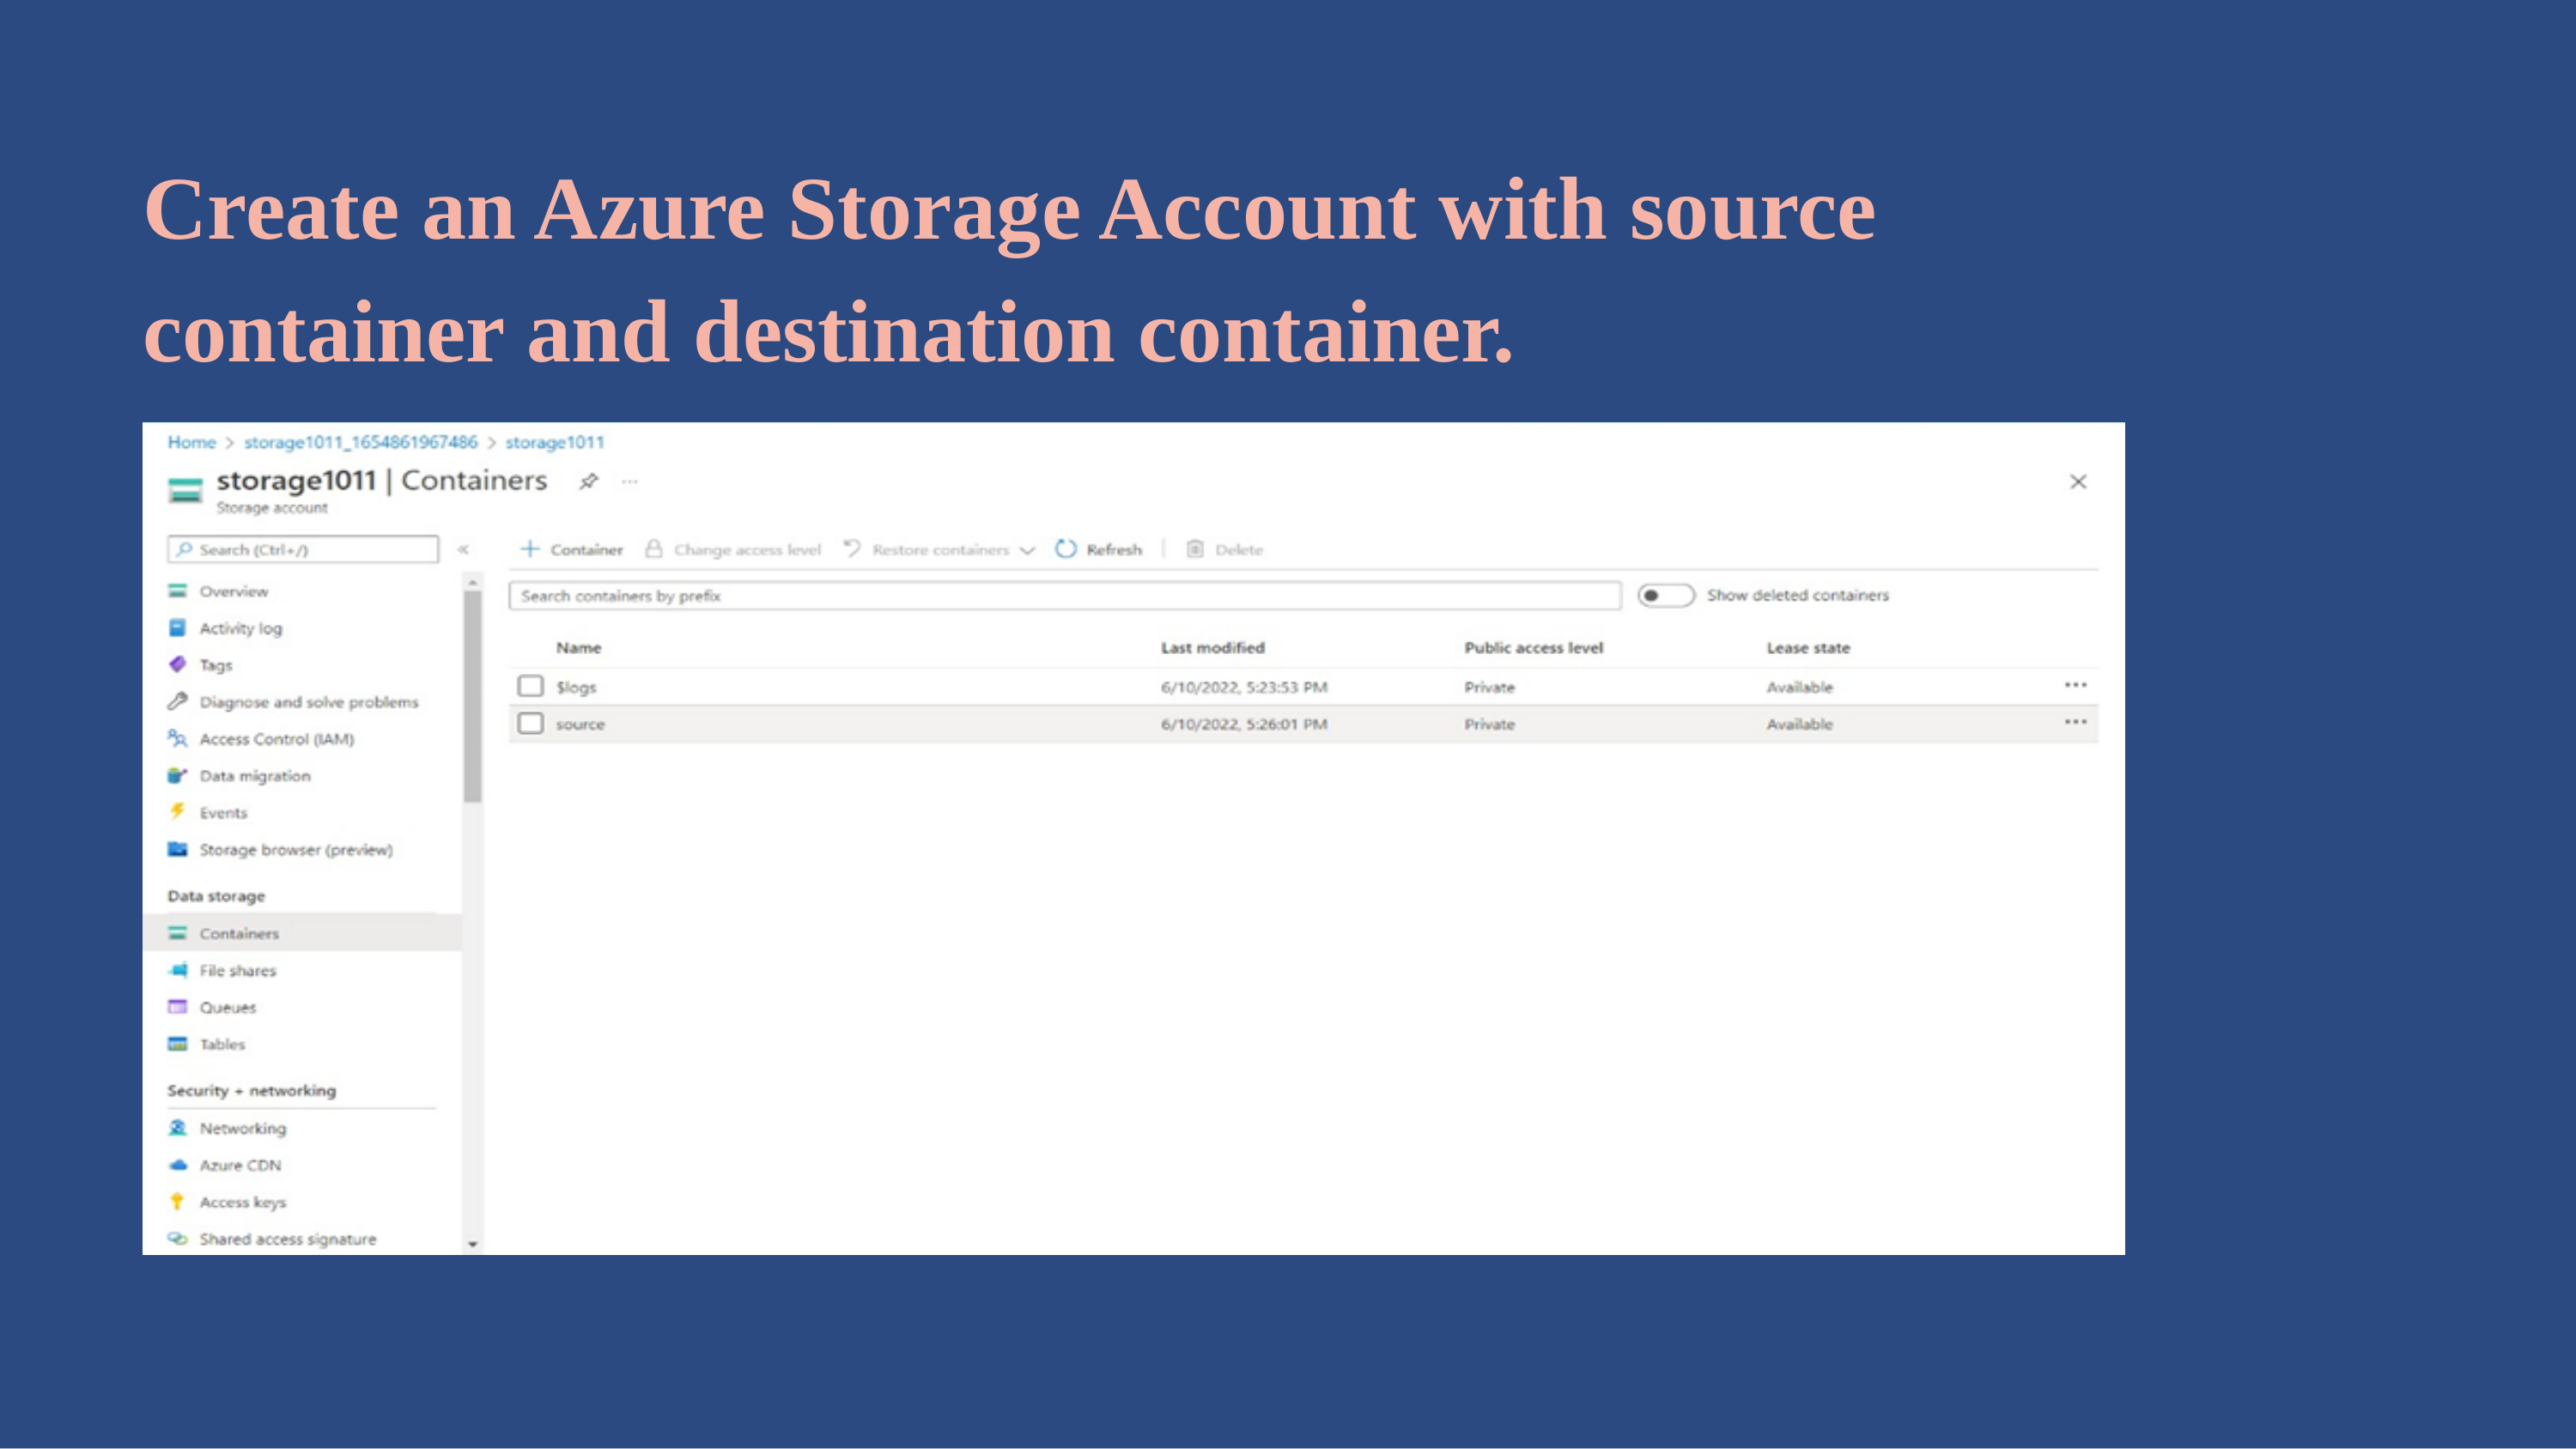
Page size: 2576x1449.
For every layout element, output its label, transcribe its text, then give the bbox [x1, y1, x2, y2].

text_box Create an Azure Storage Account with source container and destination container. [143, 112, 2078, 421]
picture [143, 422, 2125, 1255]
